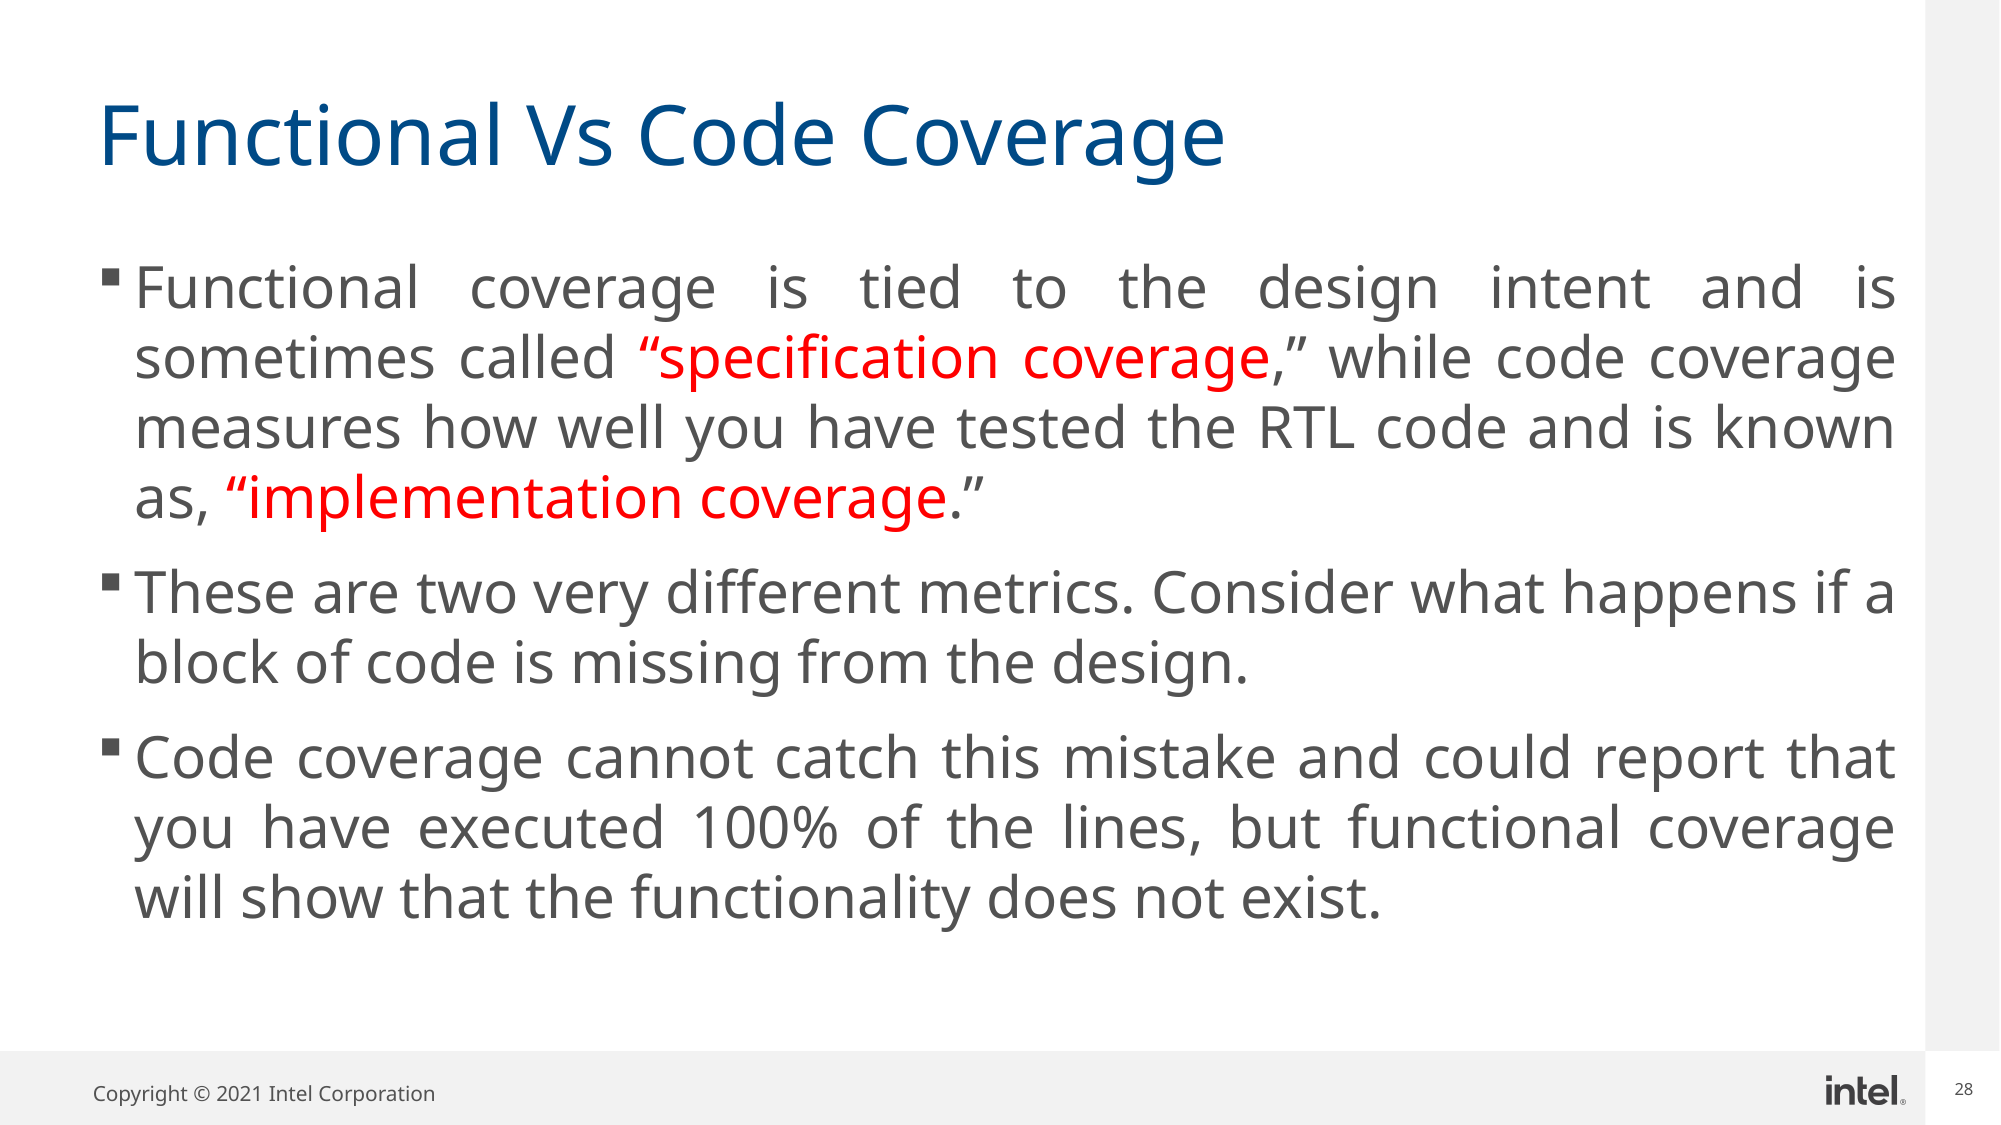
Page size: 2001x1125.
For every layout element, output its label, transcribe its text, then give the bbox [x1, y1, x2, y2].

title Functional Vs Code Coverage [96, 93, 1898, 240]
picture [1826, 1075, 1906, 1105]
list Functional coverage is tied to the design intent and is sometimes called “specification coverage,” while code coverage measures how well you have tested the RTL code and is known as, “implementation coverage.” These are two very different metrics. Consider what happens if a block of code is missing from the design. Code coverage cannot catch this mistake and could report that you have executed 100% of the lines, but functional coverage will show that the functionality does not exist. [96, 249, 1898, 1026]
